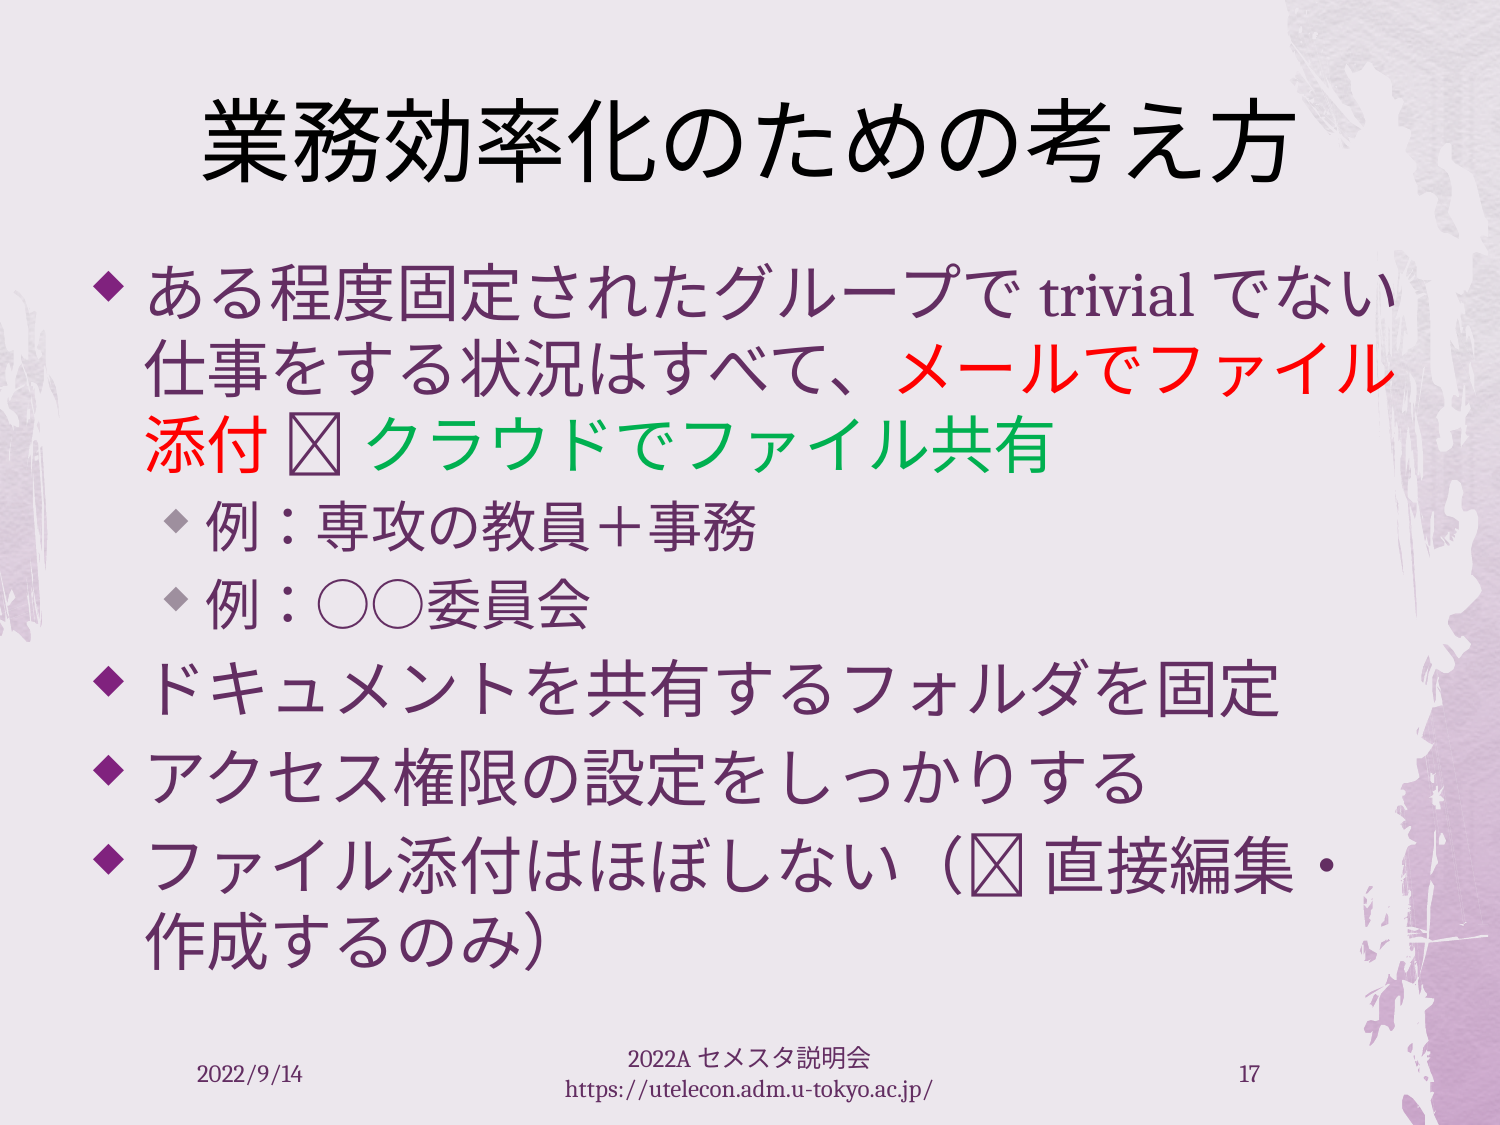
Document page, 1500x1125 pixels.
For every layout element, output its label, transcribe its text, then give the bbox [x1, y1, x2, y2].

slide_number 17 [1074, 1042, 1425, 1103]
footer 2022Aセメスタ説明会 https://utelecon.adm.u-tokyo.ac.jp/ [512, 1042, 988, 1103]
title 業務効率化のための考え方 [75, 45, 1425, 233]
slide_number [75, 1042, 425, 1103]
list ある程度固定されたグループでtrivialでない仕事をする状況はすべて、メールでファイル添付  クラウドでファイル共有 例：専攻の教員＋事務 例：○○委員会 ドキュメントを共有するフォルダを固定 アクセス権限の設定をしっかりする ファイル添付はほぼしない（ 直接編集・作成するのみ） [75, 246, 1425, 989]
